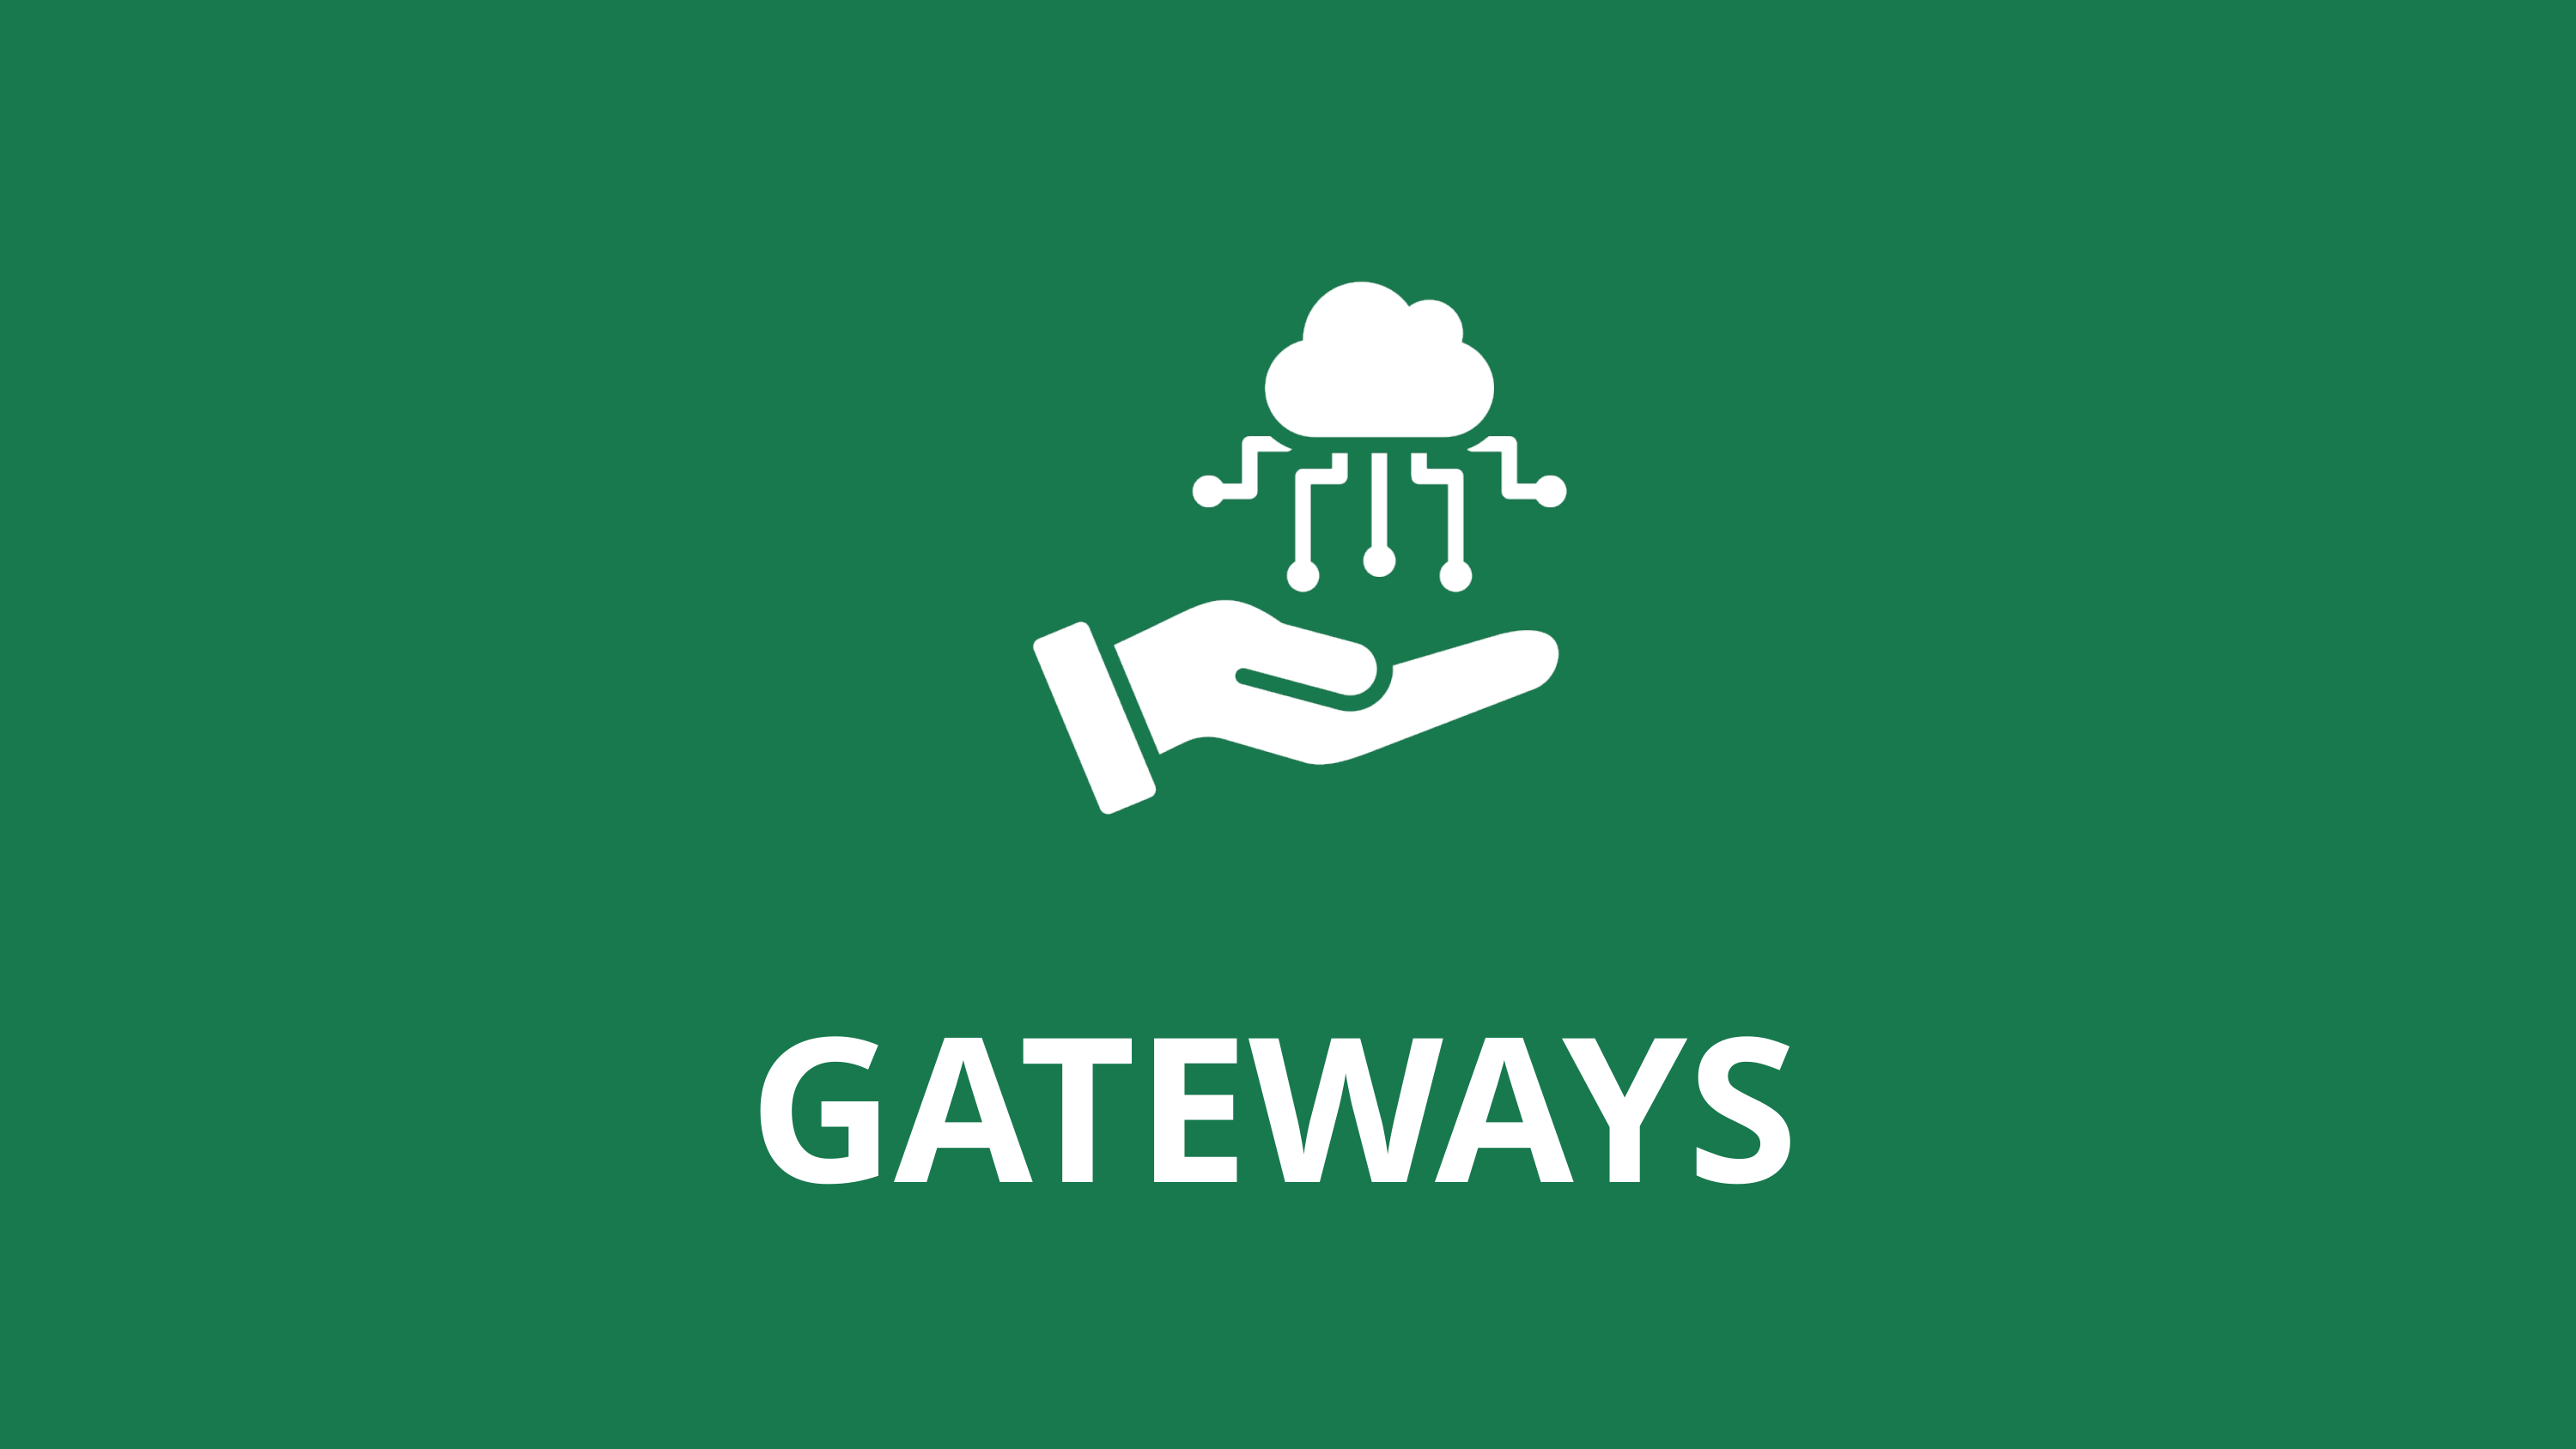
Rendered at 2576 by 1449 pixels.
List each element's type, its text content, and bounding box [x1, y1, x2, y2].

picture [1012, 260, 1588, 835]
text_box GATEWAYS [410, 1030, 2190, 1218]
